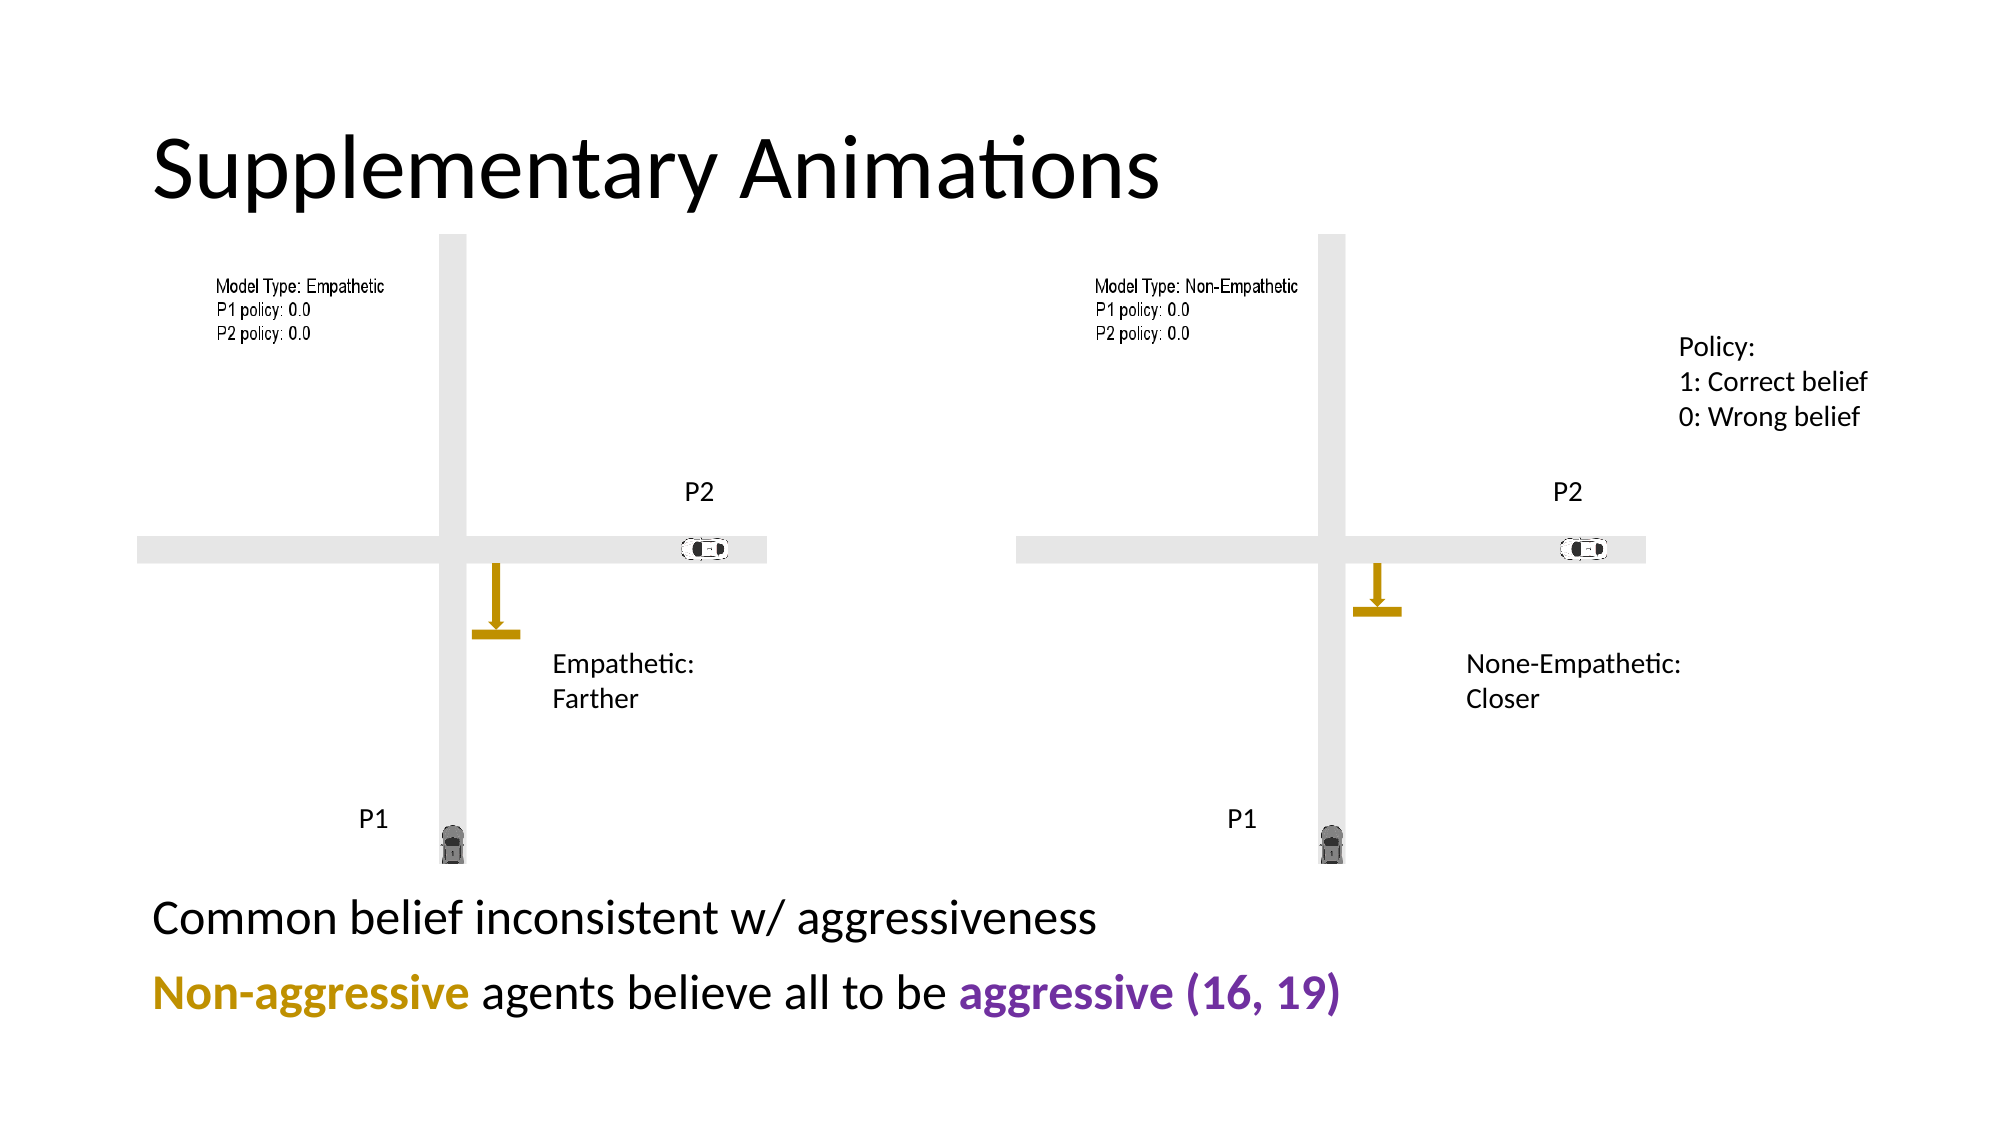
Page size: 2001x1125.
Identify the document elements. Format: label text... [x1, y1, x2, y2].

list Common belief inconsistent w/ aggressiveness Non-aggressive agents believe all to be aggressive (16, 19) [137, 883, 1683, 1089]
title Supplementary Animations [137, 59, 1863, 278]
text_box None-Empathetic: Closer [1650, 629, 1708, 747]
picture [137, 233, 767, 864]
text_box Policy: 1: Correct belief 0: Wrong belief [1663, 312, 1977, 504]
picture [1016, 233, 1646, 864]
